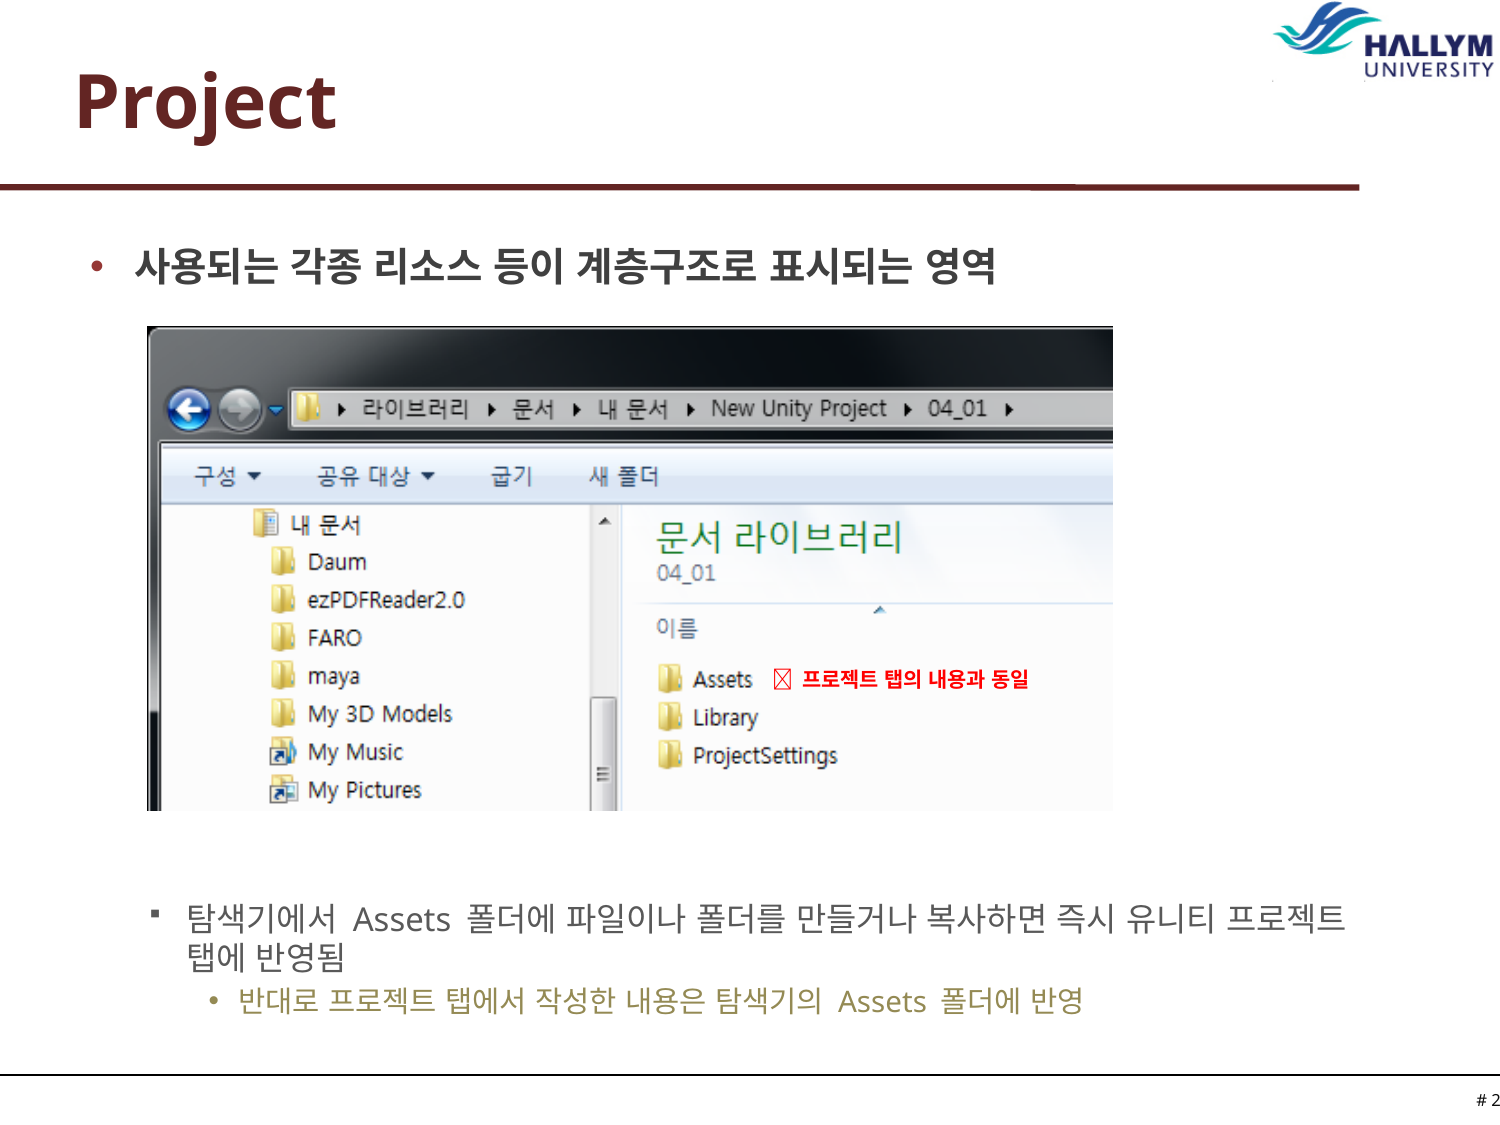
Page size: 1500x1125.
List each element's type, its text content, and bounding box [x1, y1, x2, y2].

picture [1269, 0, 1500, 82]
picture [147, 326, 1113, 811]
title Project [44, 33, 1395, 164]
list 사용되는 각종 리소스 등이 계층구조로 표시되는 영역 탐색기에서 Assets 폴더에 파일이나 폴더를 만들거나 복사하면 즉시 유니티 프로젝트 탭에 반영됨 반대로 프로젝트 탭에서 작성한 내용은 탐색기의 Assets 폴더에 반영 [75, 234, 1425, 1032]
